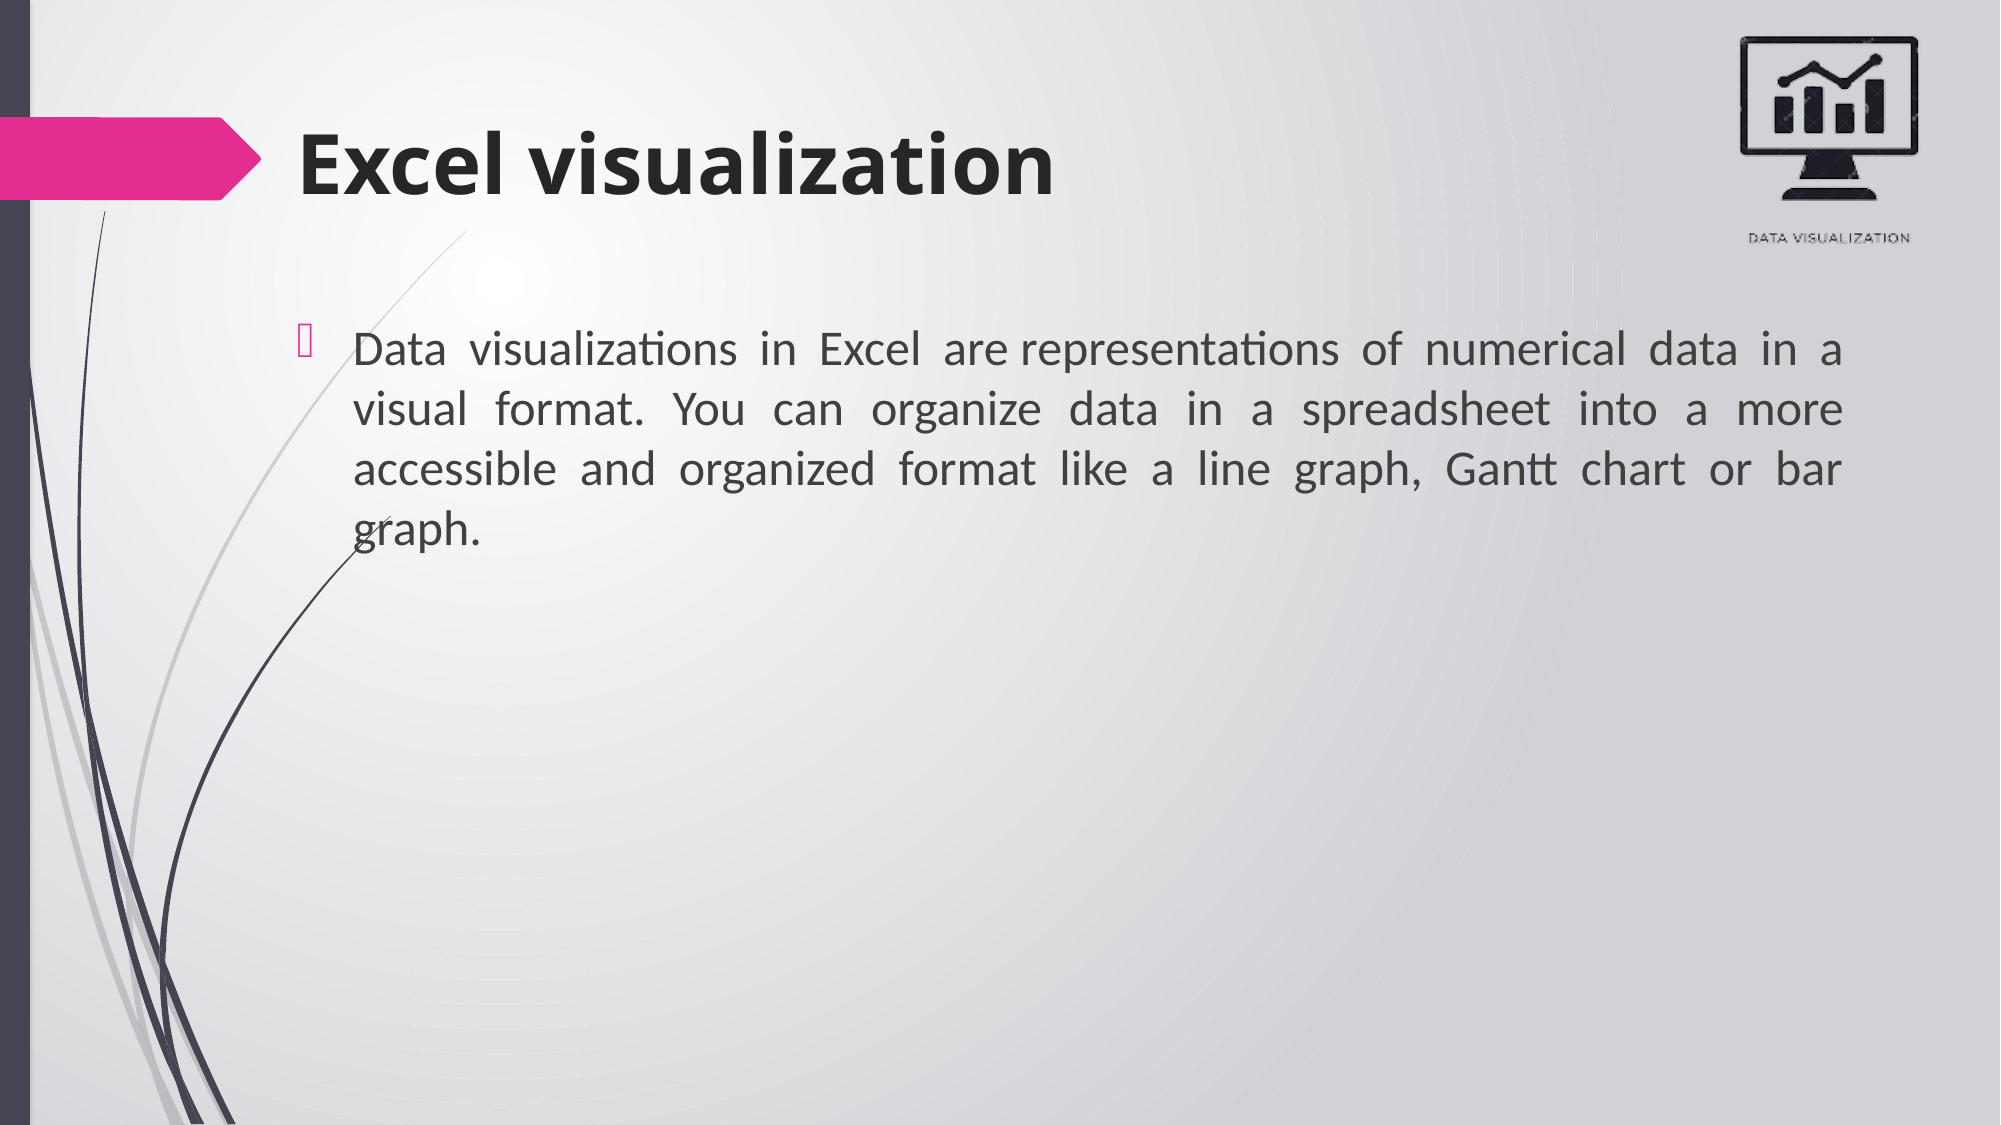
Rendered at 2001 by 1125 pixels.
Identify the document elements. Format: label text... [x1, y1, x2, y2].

picture [1659, 0, 2000, 309]
title Excel visualization [281, 103, 1293, 223]
list Data visualizations in Excel are representations of numerical data in a visual format. You can organize data in a spreadsheet into a more accessible and organized format like a line graph, Gantt chart or bar graph. [281, 307, 1860, 928]
